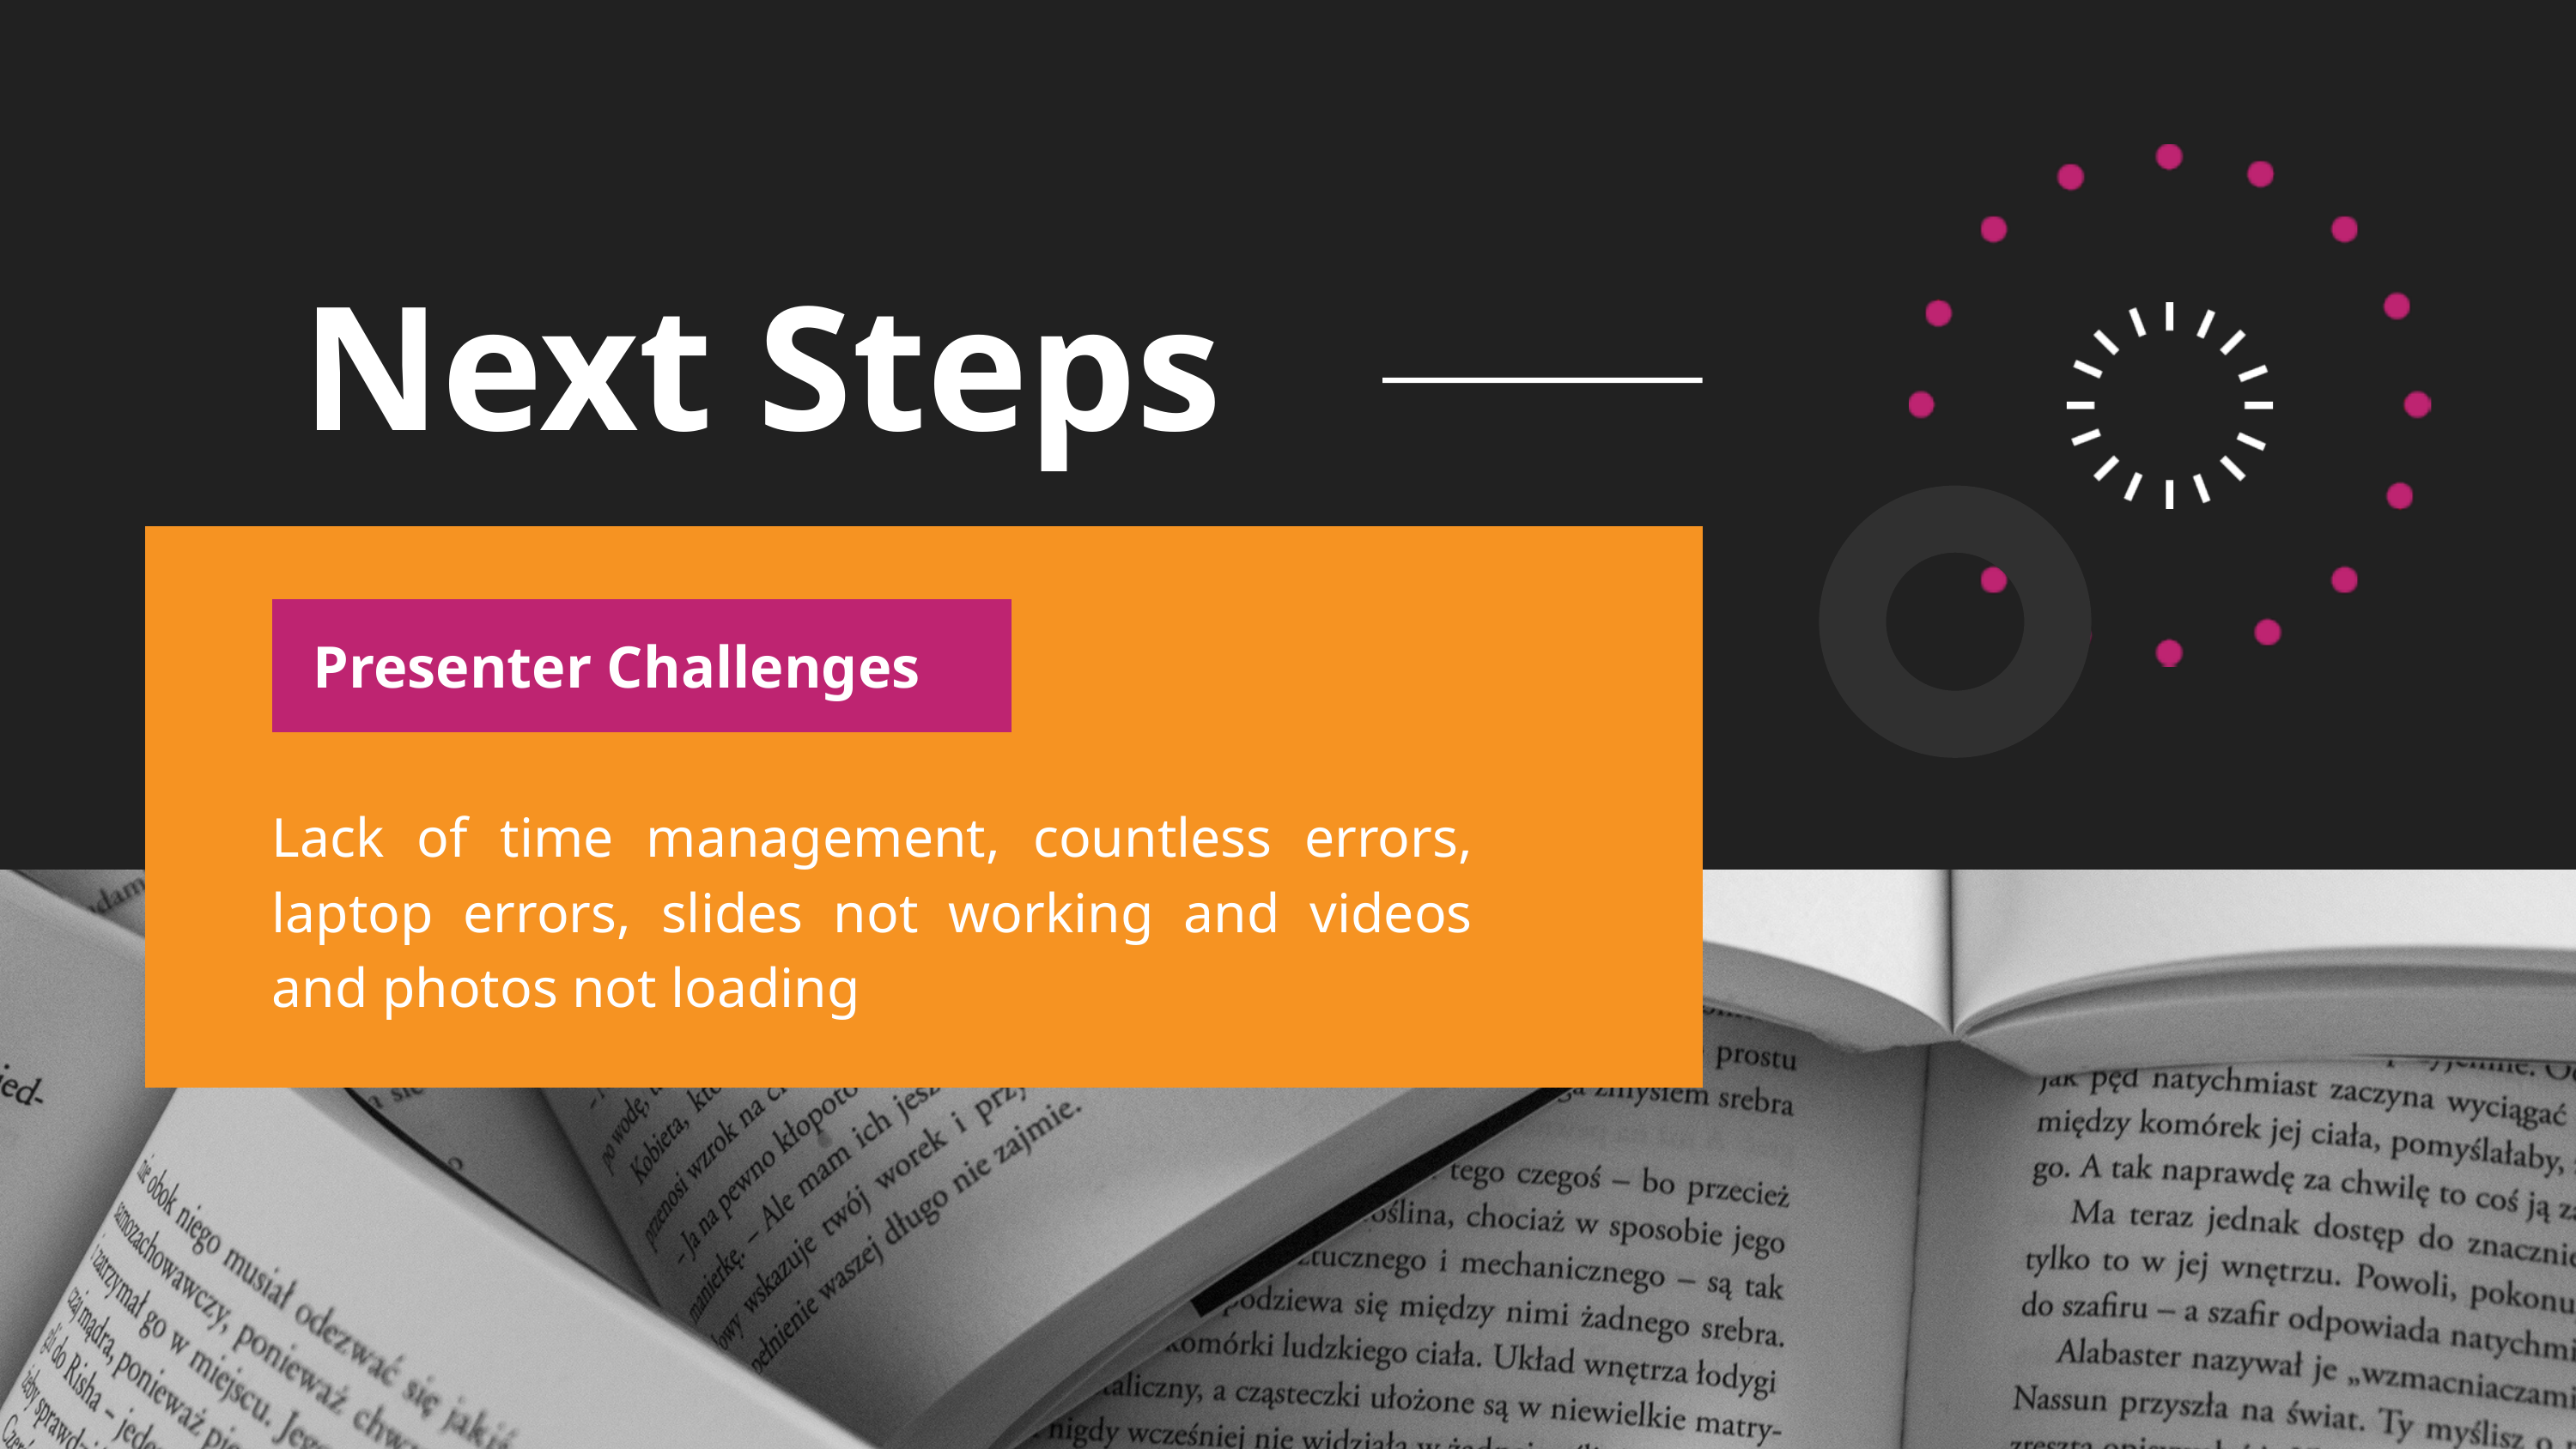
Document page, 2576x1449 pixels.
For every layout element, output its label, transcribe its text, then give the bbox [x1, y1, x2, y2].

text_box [246, 577, 1012, 742]
text_box [1909, 144, 2432, 667]
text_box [144, 525, 1703, 1088]
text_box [0, 870, 2576, 1449]
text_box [1852, 518, 2058, 724]
text_box [2066, 302, 2274, 509]
text_box Next Steps [301, 293, 1306, 465]
